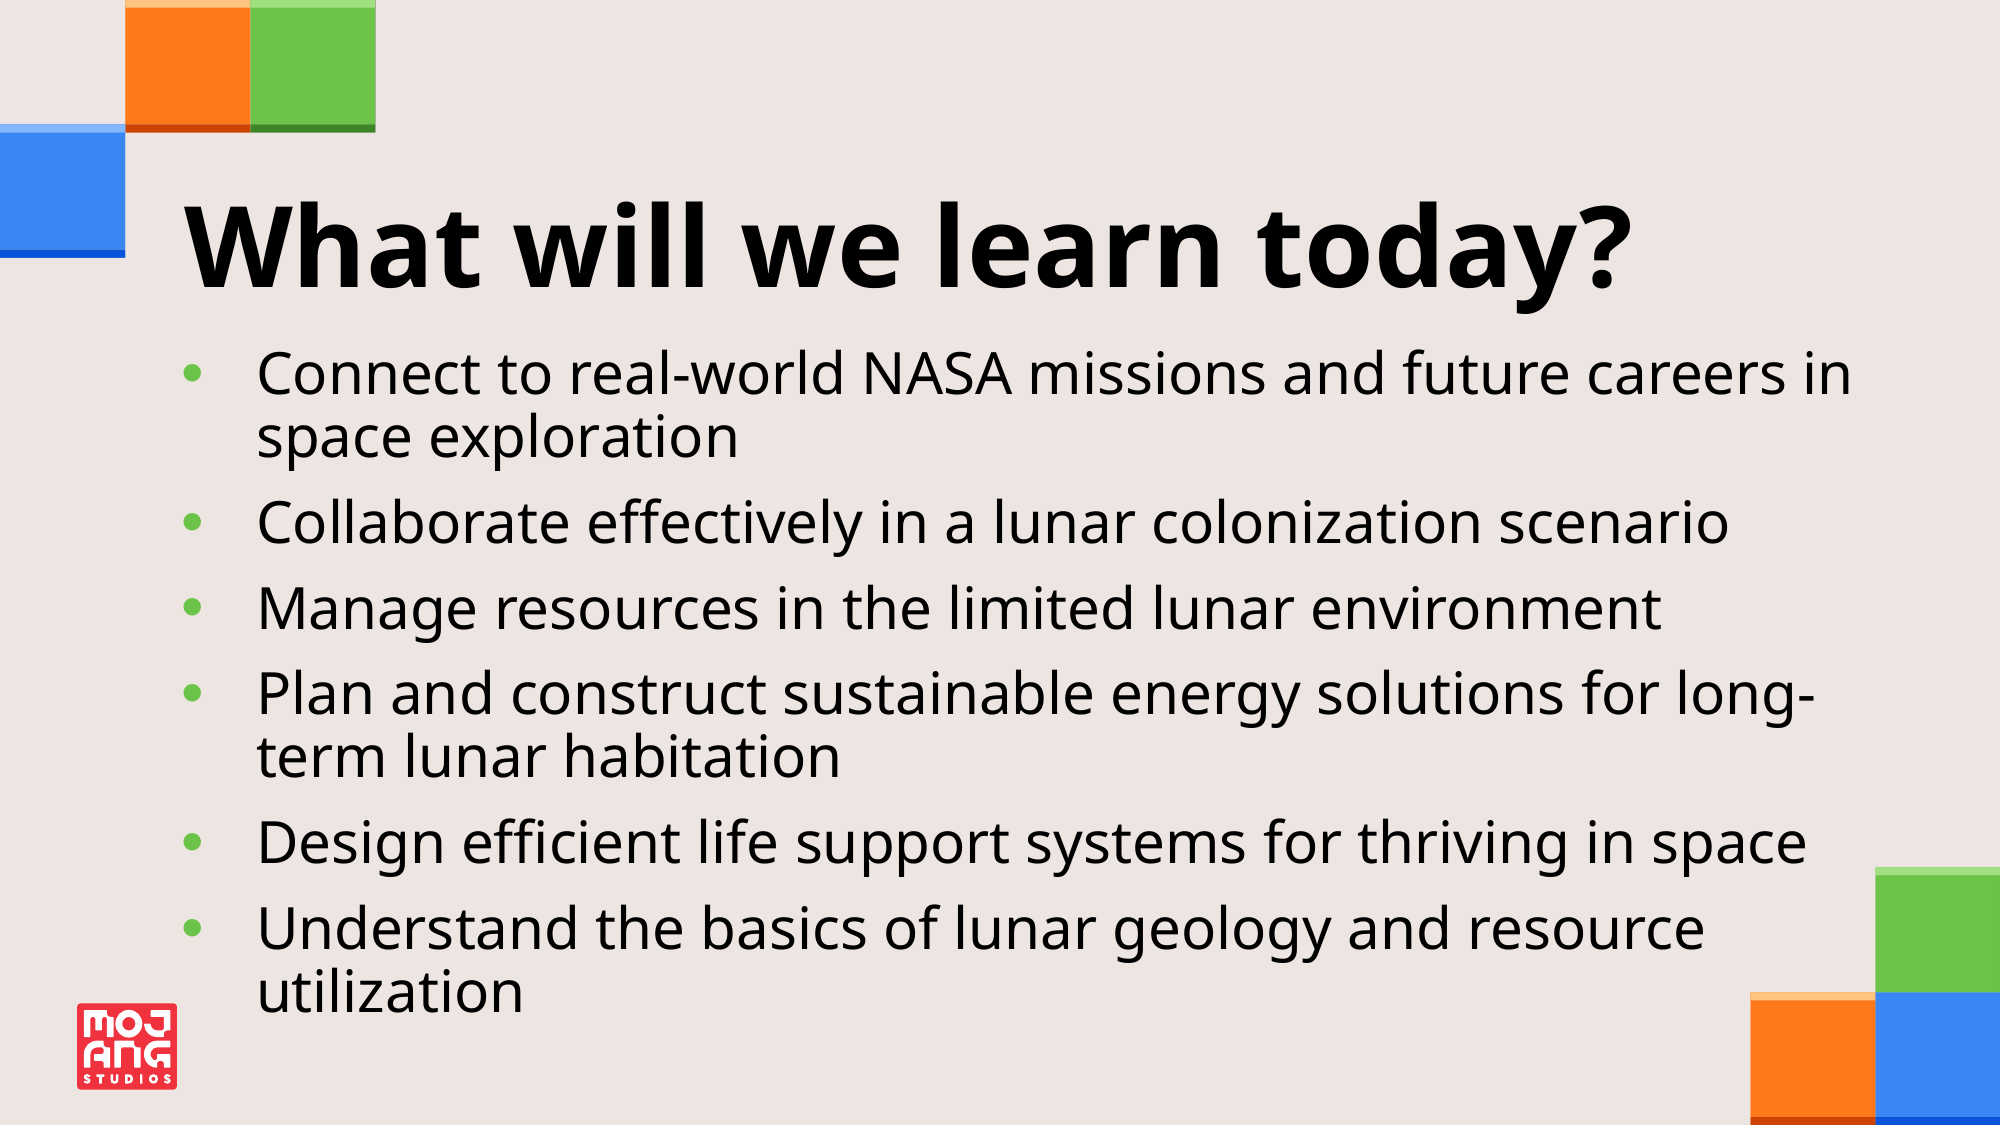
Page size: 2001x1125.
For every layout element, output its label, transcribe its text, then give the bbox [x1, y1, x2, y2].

picture [0, 0, 2000, 1125]
subtitle Connect to real-world NASA missions and future careers in space exploration Collaborate effectively in a lunar colonization scenario Manage resources in the limited lunar environment Plan and construct sustainable energy solutions for long-term lunar habitation Design efficient life support systems for thriving in space Understand the basics of lunar geology and resource utilization [106, 344, 1894, 673]
title What will we learn today? [184, 0, 2000, 307]
